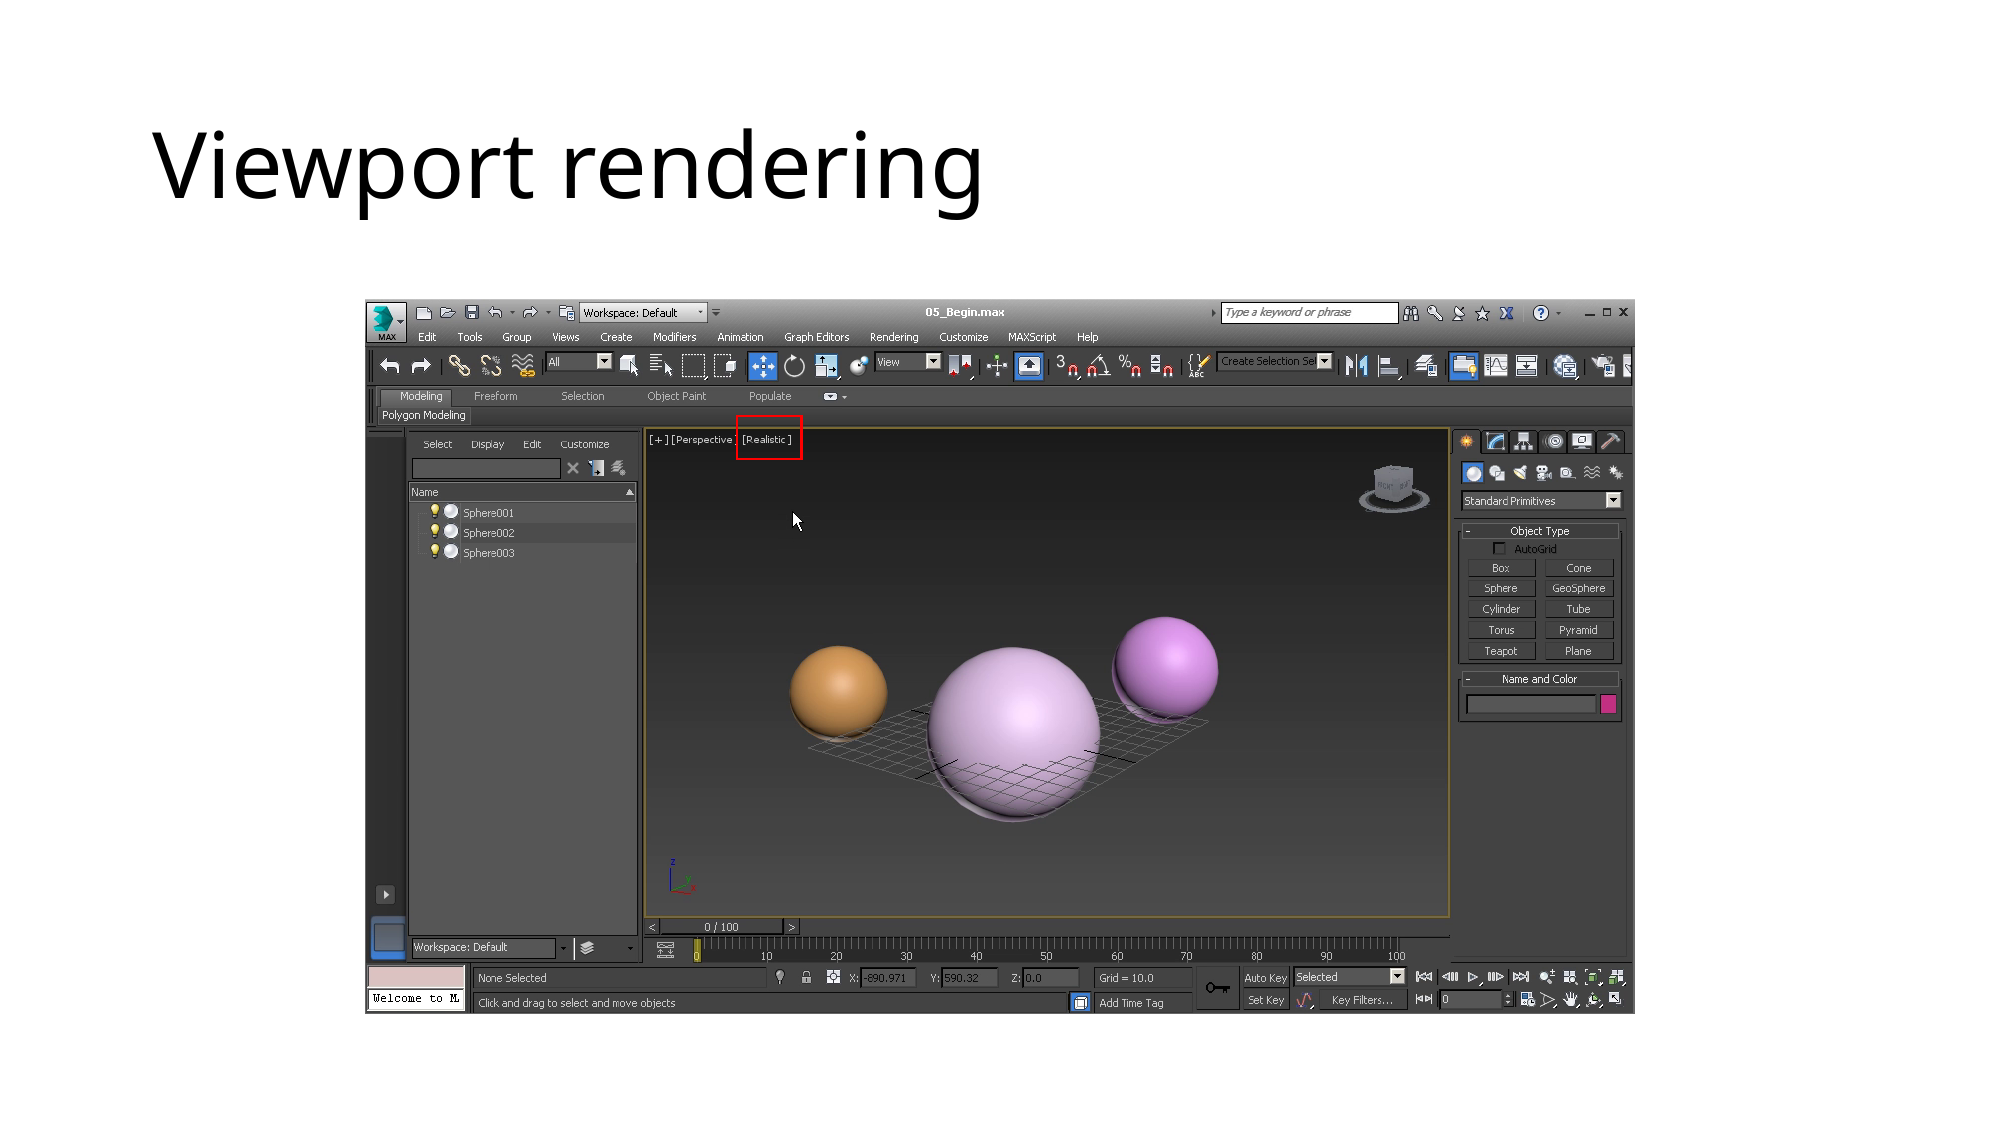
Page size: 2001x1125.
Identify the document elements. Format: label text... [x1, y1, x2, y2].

title Viewport rendering [137, 59, 1863, 278]
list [365, 299, 1635, 1014]
